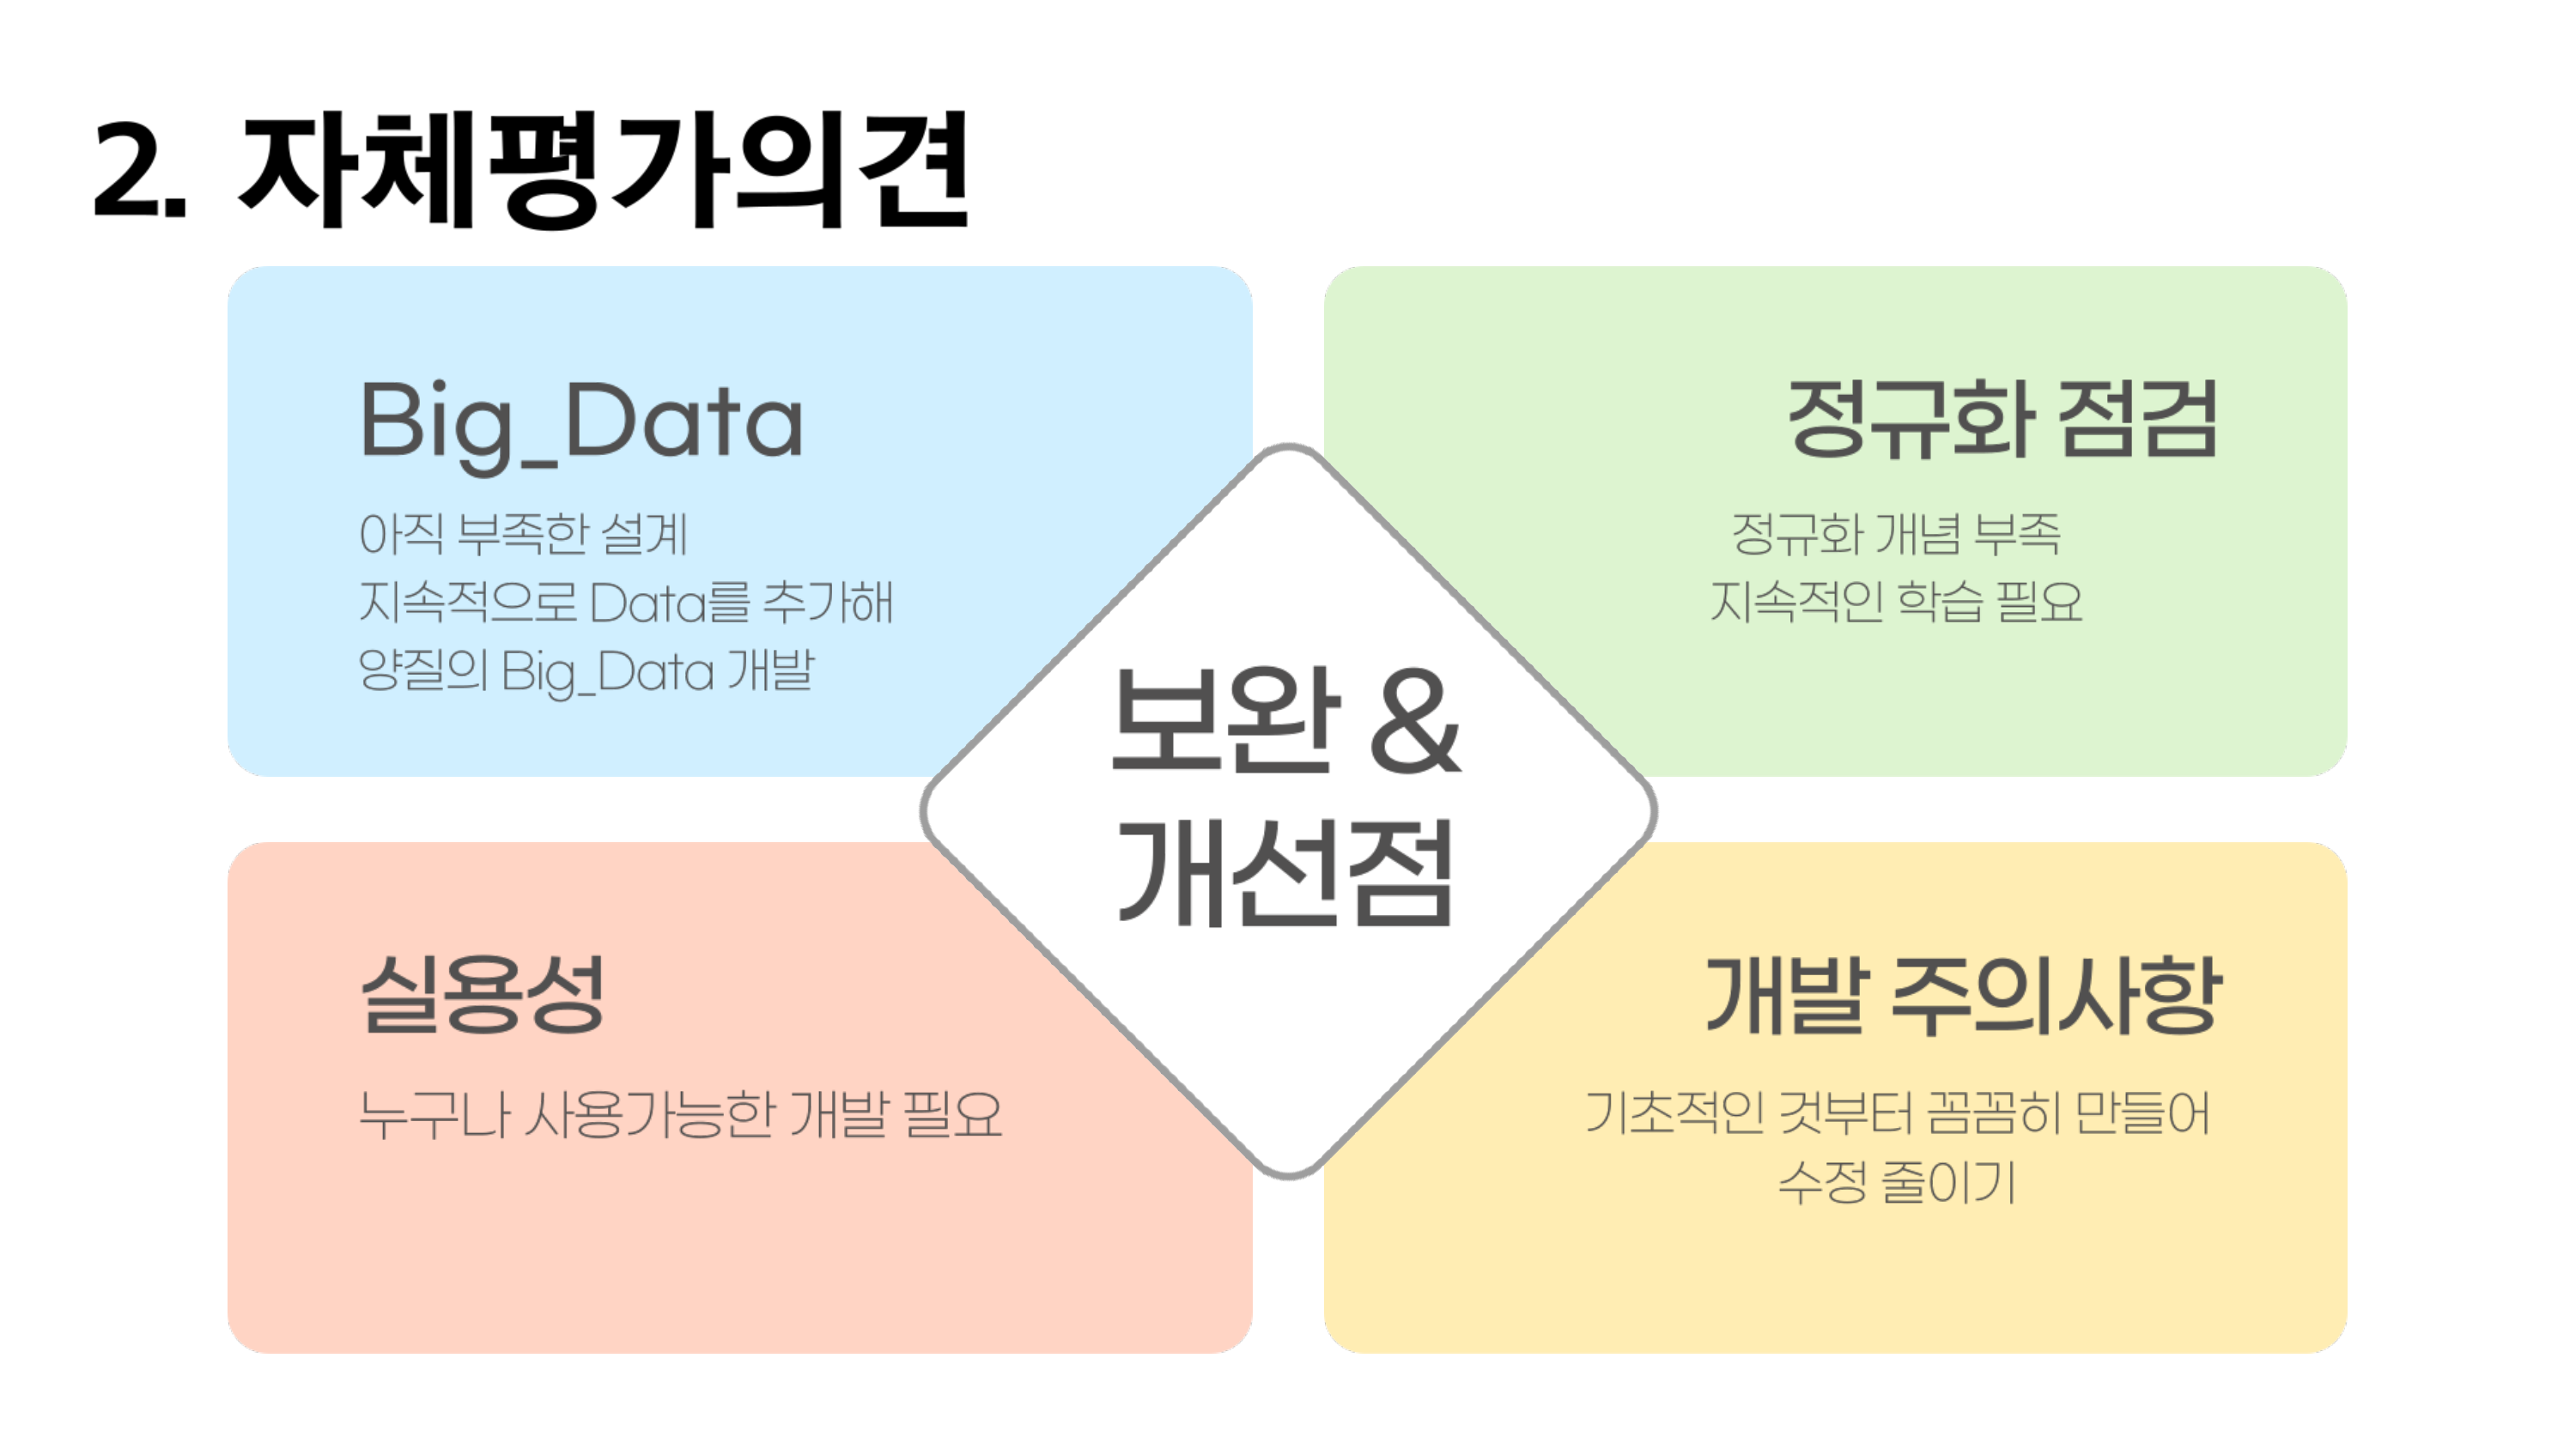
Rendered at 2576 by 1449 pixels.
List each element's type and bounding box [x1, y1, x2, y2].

picture [71, 57, 1030, 294]
text_box [228, 266, 2348, 1354]
